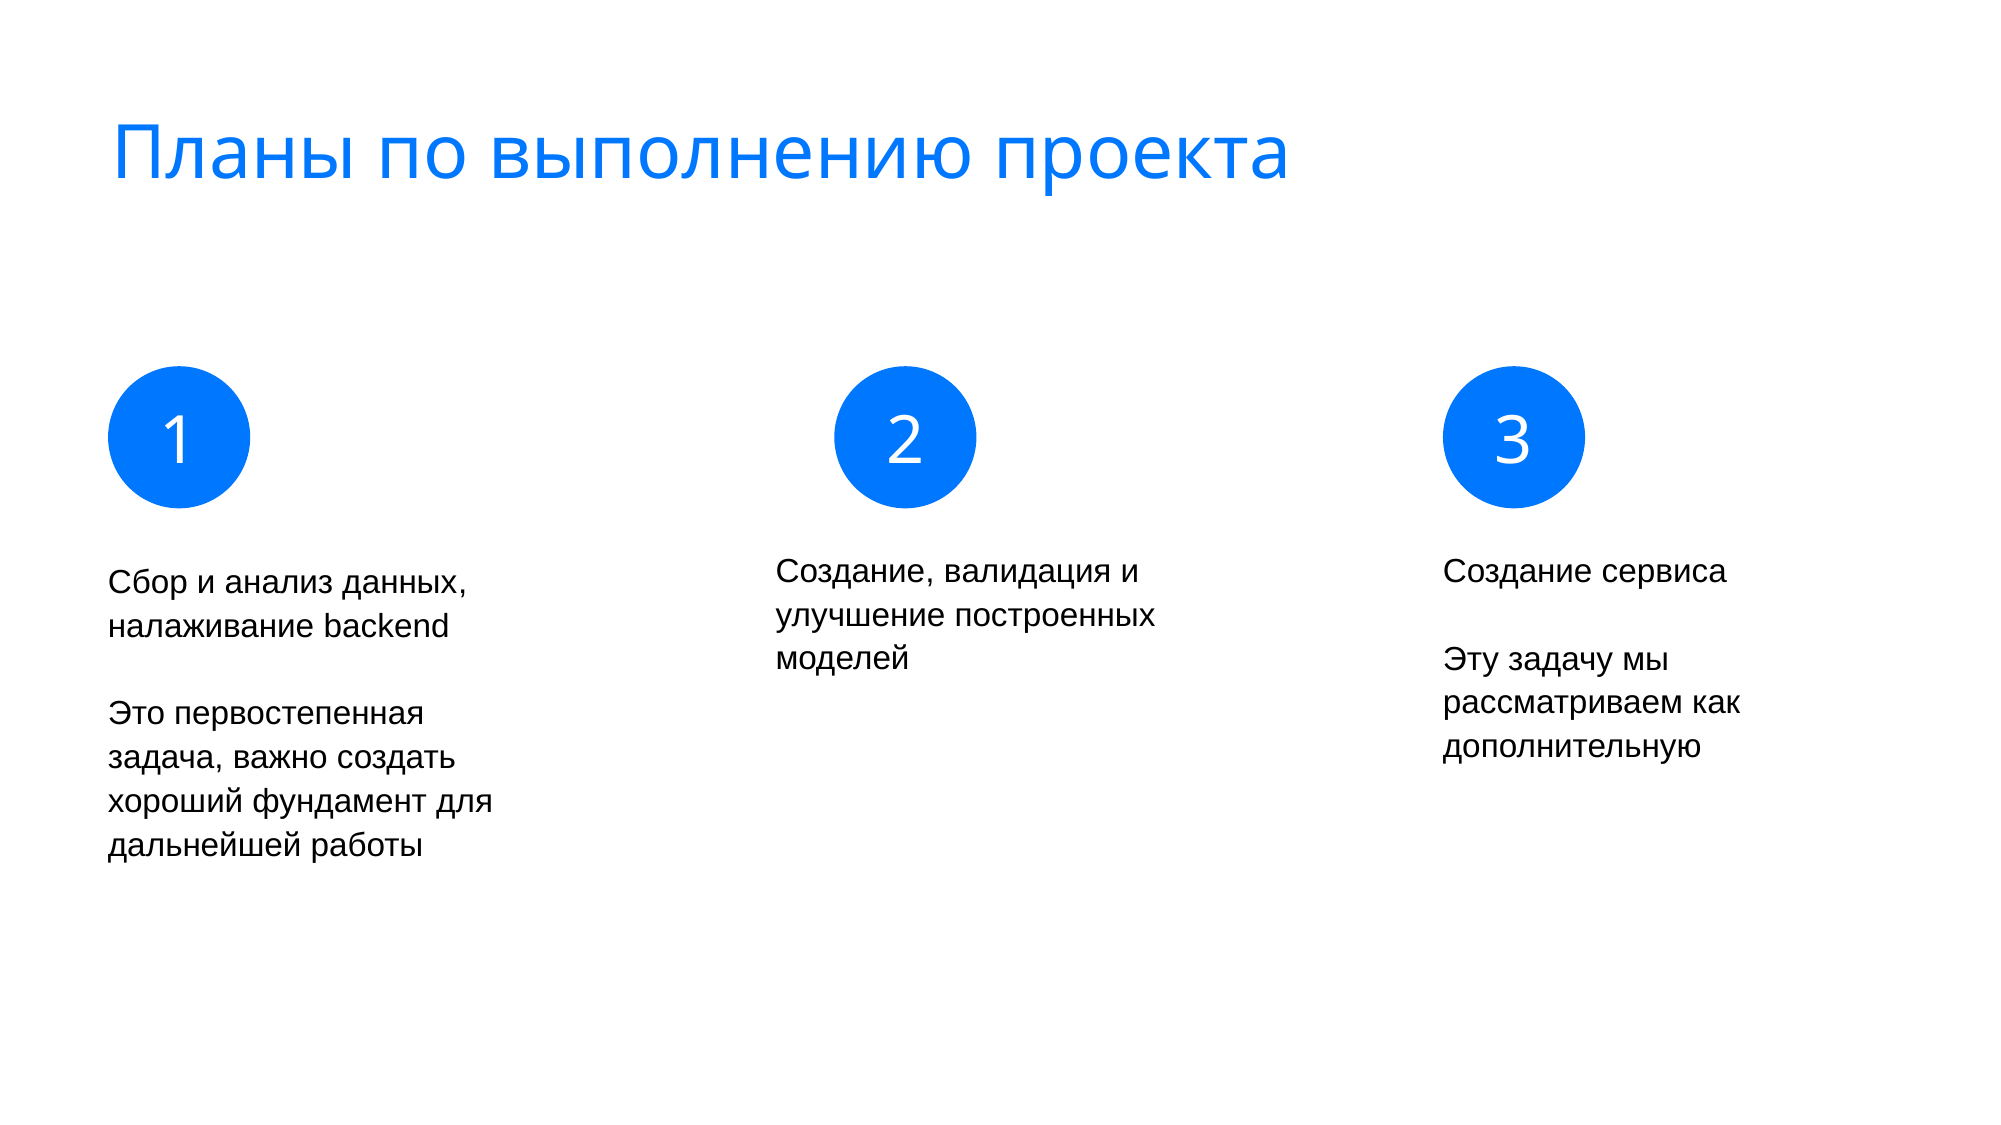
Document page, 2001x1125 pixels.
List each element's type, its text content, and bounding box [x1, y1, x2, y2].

title Планы по выполнению проекта [111, 113, 1896, 291]
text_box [107, 365, 1854, 908]
